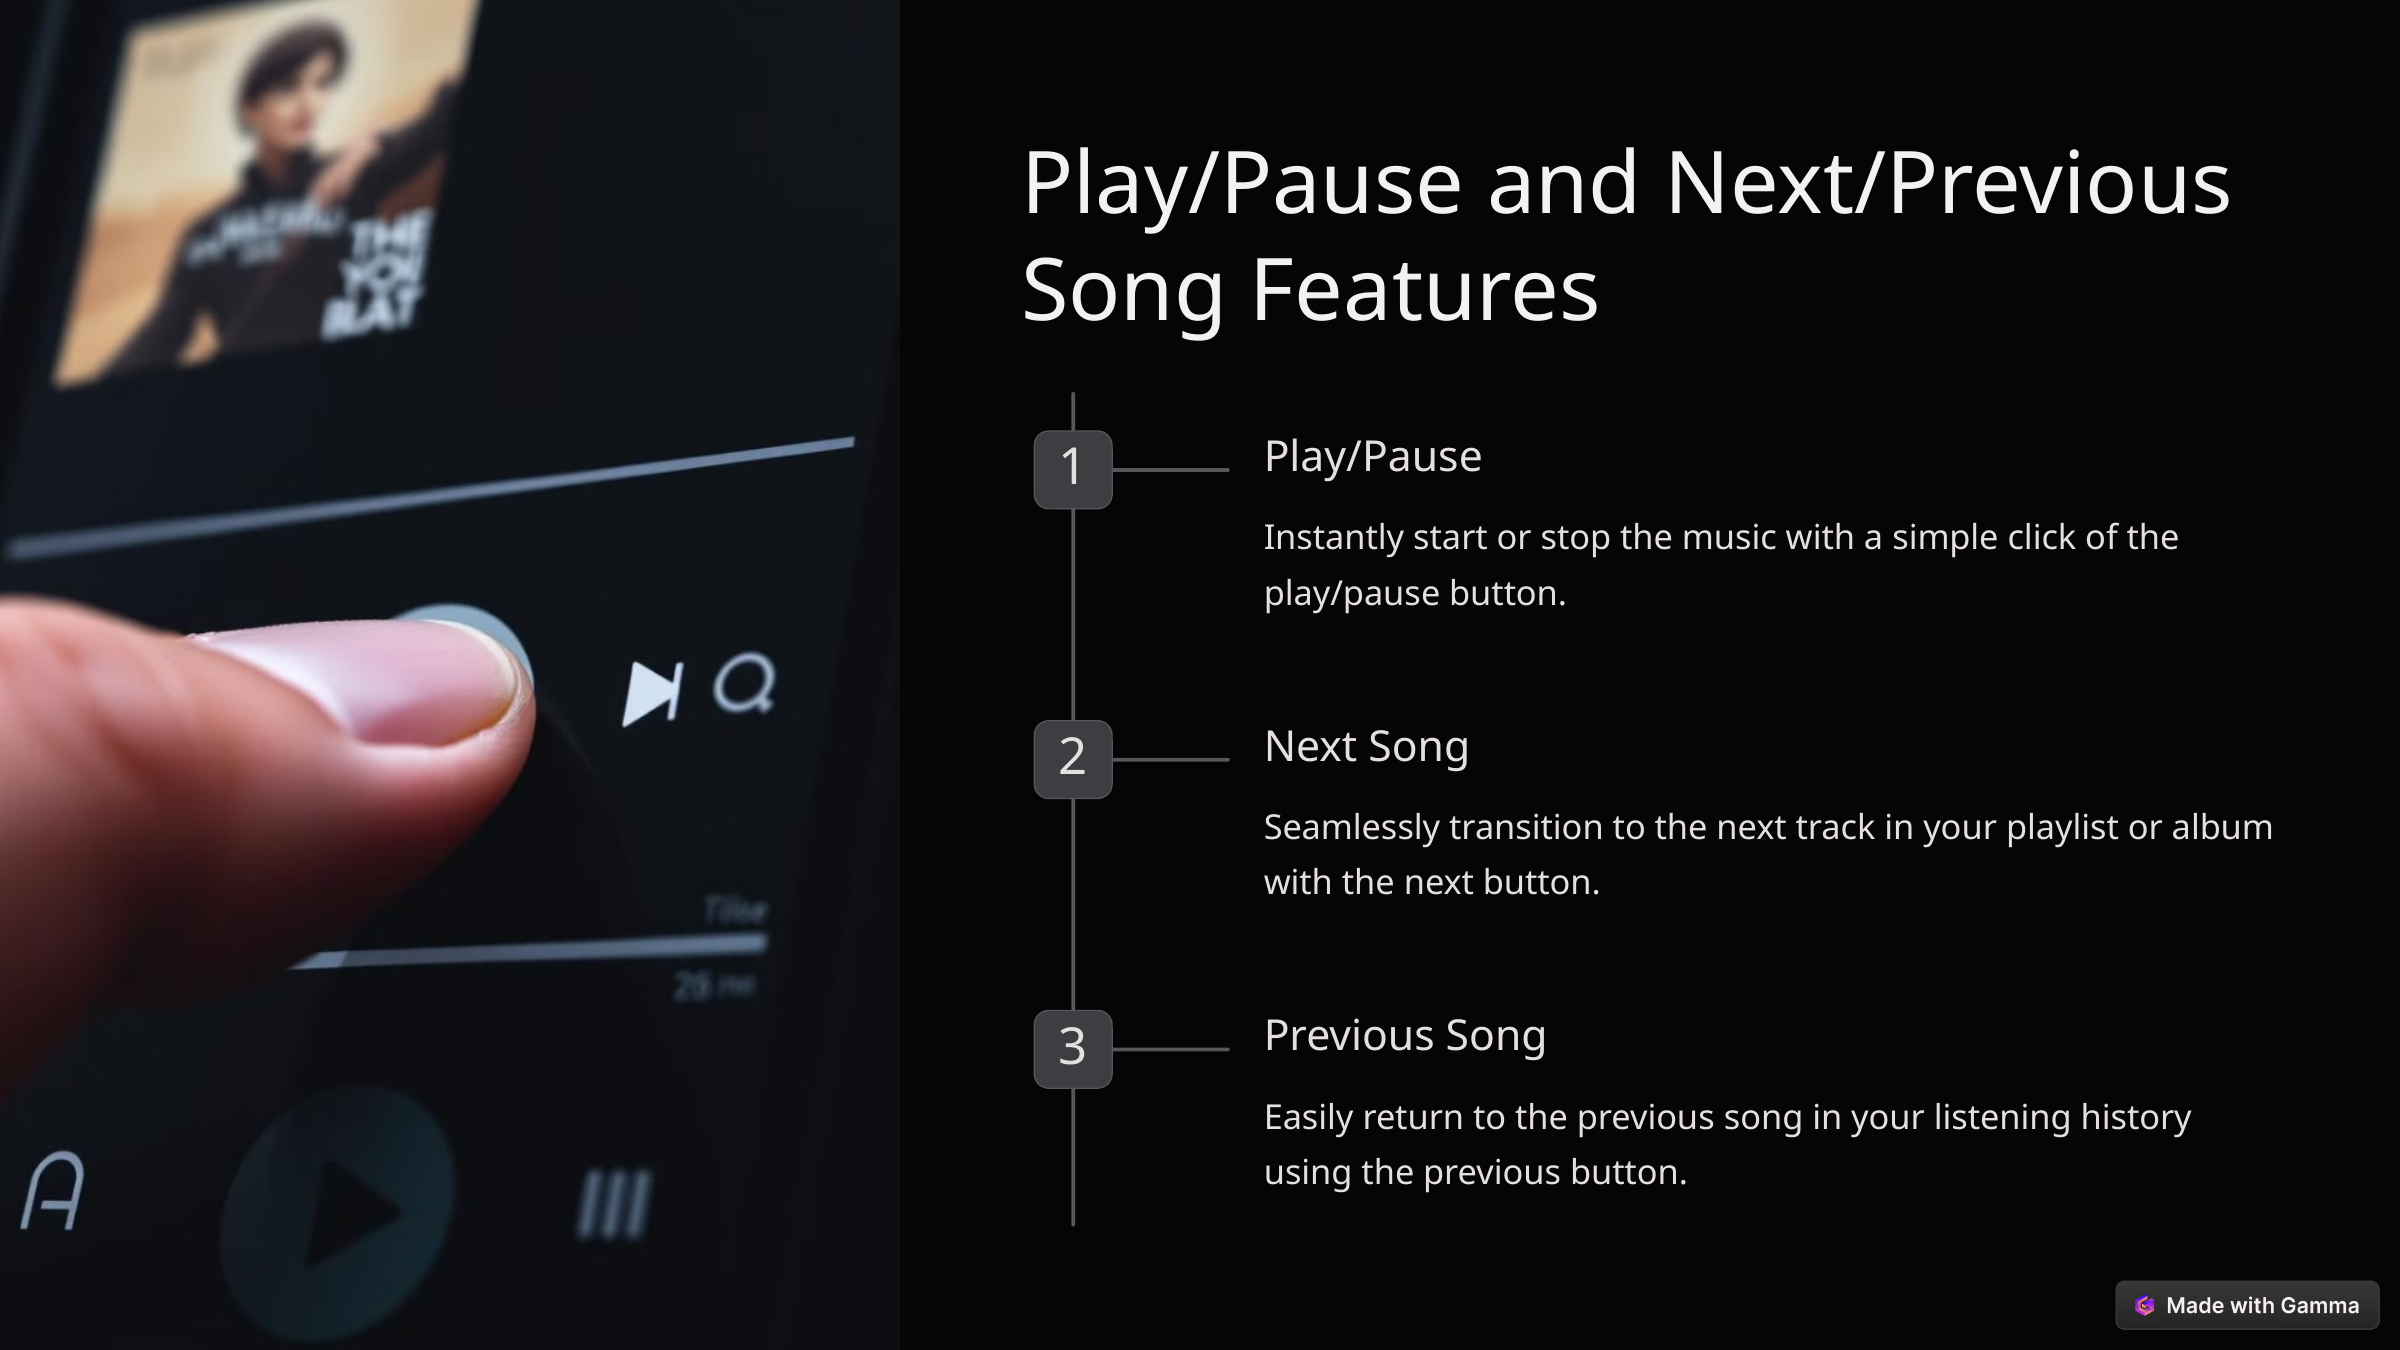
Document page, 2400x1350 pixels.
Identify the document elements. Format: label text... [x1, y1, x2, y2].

text_box [1071, 799, 1076, 1010]
text_box [1034, 430, 1113, 509]
text_box Instantly start or stop the music with a simple click of the play/pause button. [1263, 501, 2279, 613]
text_box 2 [1058, 733, 1089, 786]
text_box Play/Pause and Next/Previous Song Features [1021, 123, 2279, 340]
text_box [1034, 720, 1113, 799]
text_box [1071, 509, 1076, 720]
picture [2106, 1271, 2389, 1339]
text_box [1113, 468, 1230, 472]
text_box 1 [1065, 443, 1081, 496]
text_box [1034, 1010, 1113, 1089]
text_box 3 [1058, 1023, 1089, 1076]
text_box [1071, 1089, 1076, 1227]
picture [0, 0, 900, 1350]
text_box [1071, 392, 1076, 430]
text_box Seamlessly transition to the next track in your playlist or album with the next button. [1263, 791, 2279, 903]
text_box Play/Pause [1263, 426, 1697, 481]
text_box [1113, 1047, 1230, 1052]
text_box Next Song [1263, 716, 1697, 771]
text_box Easily return to the previous song in your listening history using the previous button. [1263, 1081, 2279, 1192]
text_box Previous Song [1263, 1006, 1697, 1061]
text_box [1113, 757, 1230, 762]
